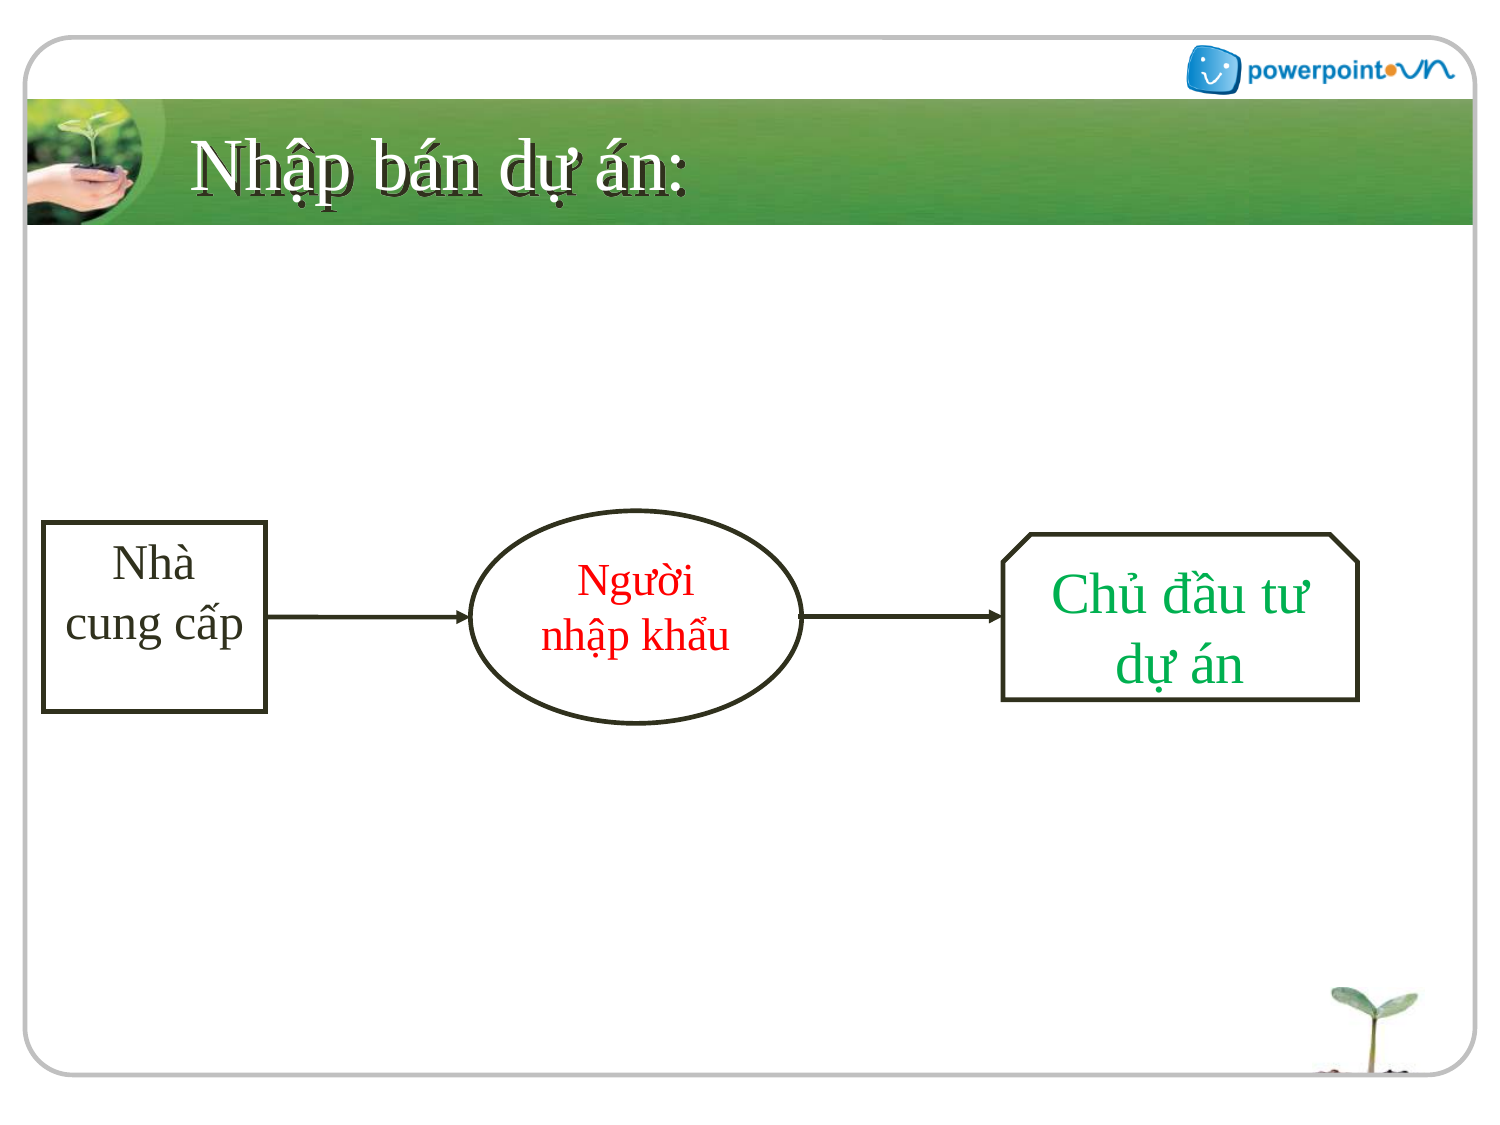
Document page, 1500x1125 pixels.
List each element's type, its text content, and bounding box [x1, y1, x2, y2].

picture [1183, 43, 1466, 96]
picture [28, 99, 1472, 225]
picture [1312, 987, 1425, 1072]
text_box Người nhập khẩu [469, 509, 803, 725]
text_box Nhà cung cấp [42, 522, 267, 713]
text_box Chủ đầu tư dự án [1002, 533, 1359, 701]
title Nhập bán dự án: [174, 117, 1429, 205]
